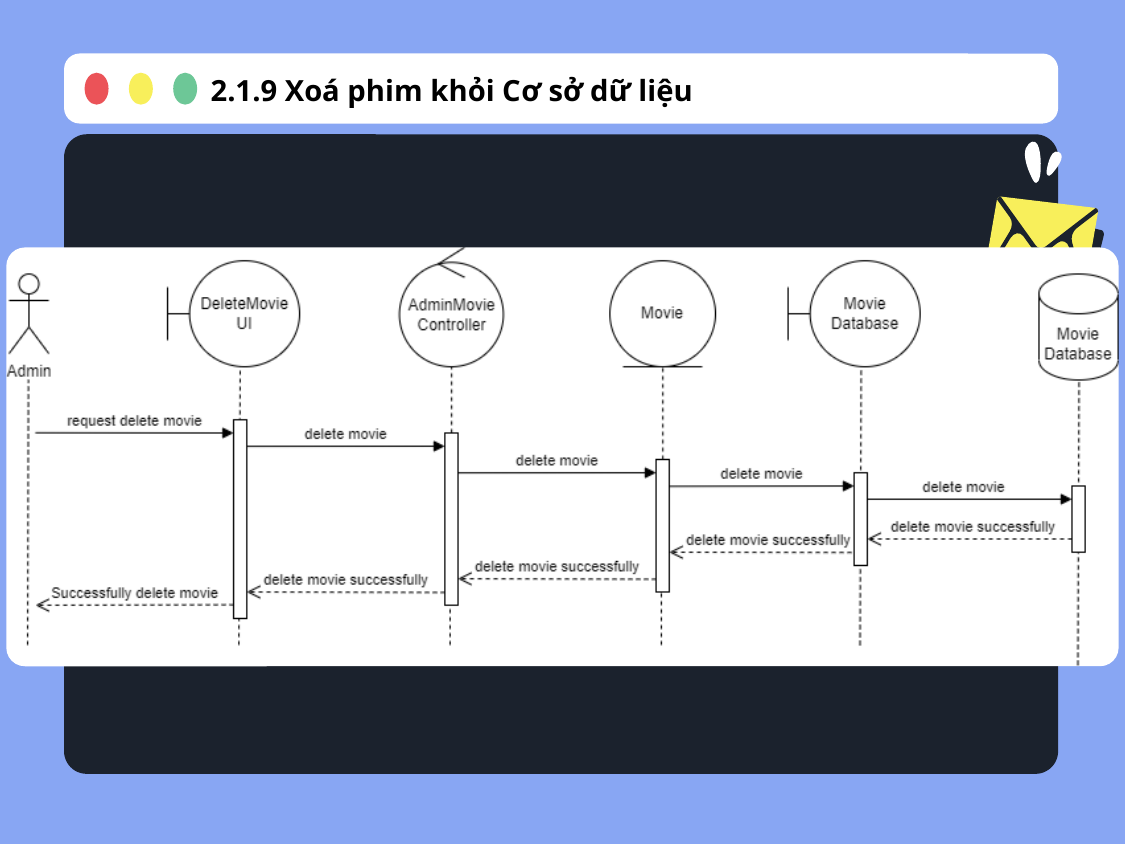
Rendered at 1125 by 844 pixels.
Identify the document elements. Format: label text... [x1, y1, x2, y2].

text_box 2.1.9 Xoá phim khỏi Cơ sở dữ liệu [195, 64, 1052, 115]
picture [6, 247, 1119, 667]
